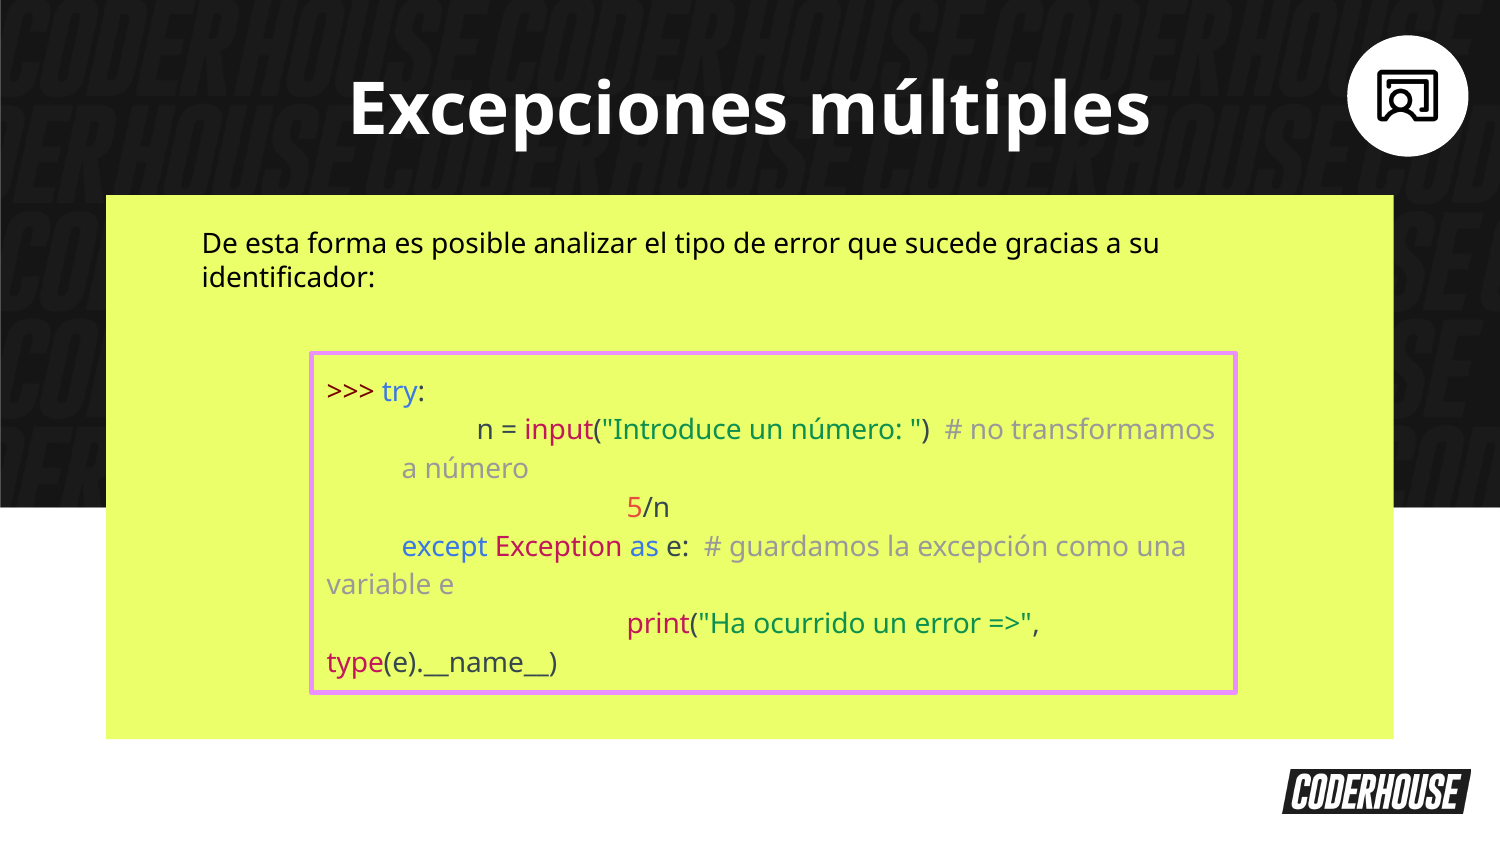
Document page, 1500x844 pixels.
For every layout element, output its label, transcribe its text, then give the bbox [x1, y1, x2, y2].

text_box >>> try: n = input("Introduce un número: ") # no transformamos a número 5/n except Exception as e: # guardamos la excepción como una variable e print("Ha ocurrido un error =>", type(e).__name__) [311, 352, 1236, 693]
text_box De esta forma es posible analizar el tipo de error que sucede gracias a su identificador: [186, 210, 1314, 308]
text_box [106, 195, 1394, 740]
text_box Excepciones múltiples [239, 56, 1261, 166]
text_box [1346, 35, 1469, 157]
picture [0, 0, 1500, 844]
